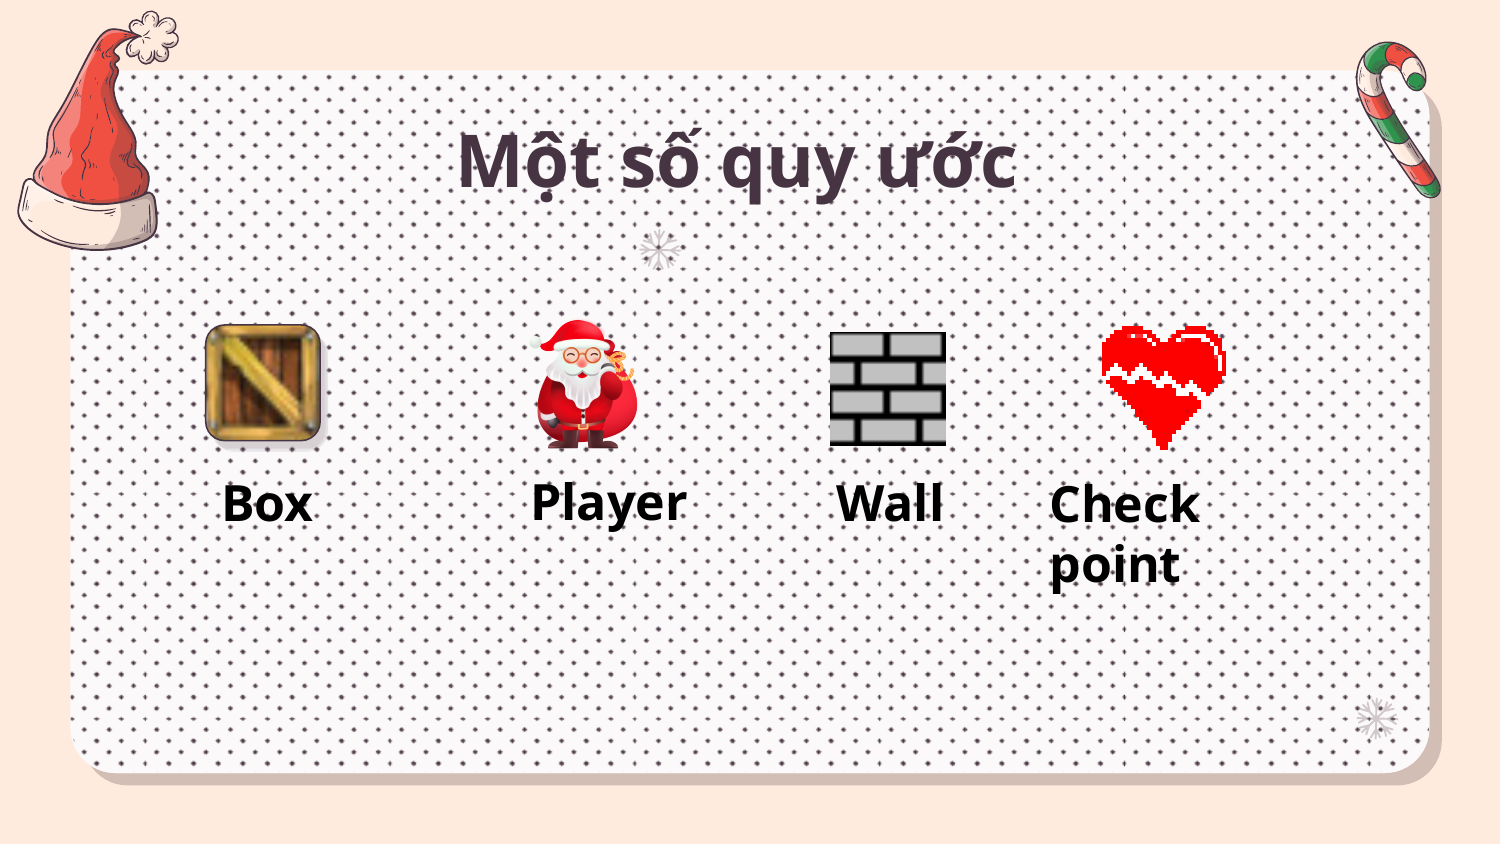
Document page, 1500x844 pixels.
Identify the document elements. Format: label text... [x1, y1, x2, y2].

text_box Player [515, 463, 835, 539]
text_box [639, 229, 681, 272]
text_box Check point [1034, 465, 1307, 601]
text_box Wall [821, 464, 984, 540]
title Một số quy ước [181, 111, 1361, 205]
text_box Box [205, 464, 526, 540]
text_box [31, 3, 176, 253]
picture [176, 70, 1364, 111]
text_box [1366, 38, 1441, 204]
picture [70, 204, 1430, 773]
text_box [1356, 697, 1399, 740]
